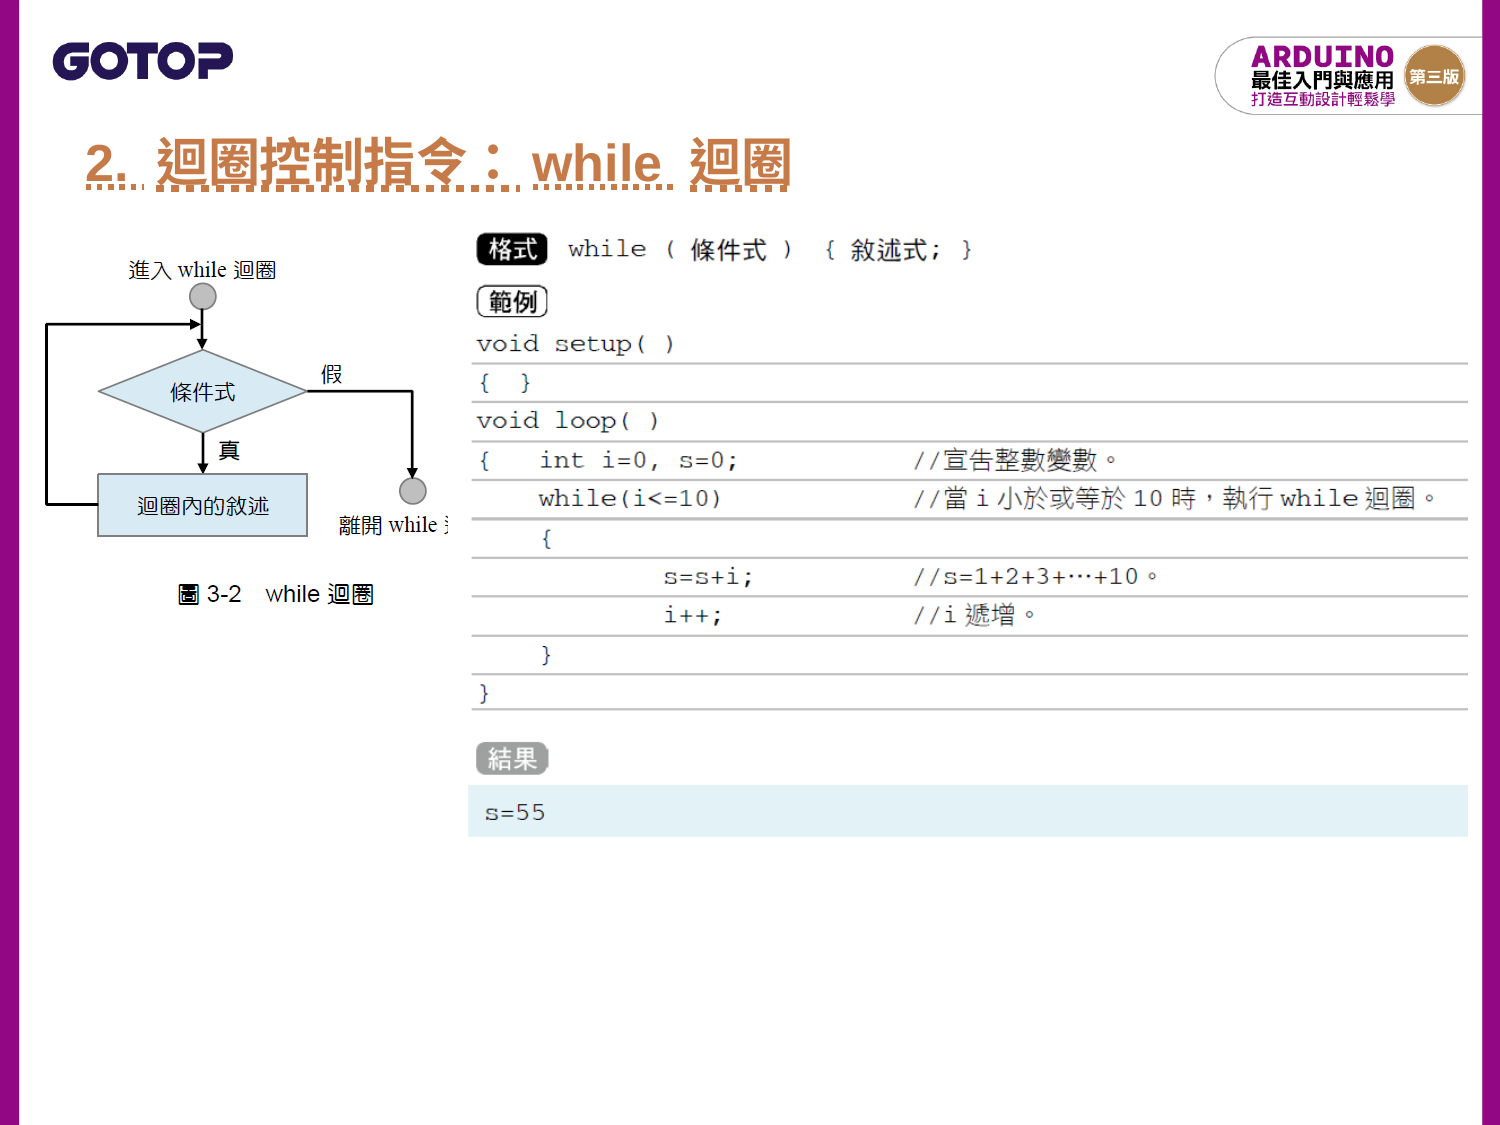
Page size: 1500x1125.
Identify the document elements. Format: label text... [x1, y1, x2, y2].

list 2. 迴圈控制指令：while 迴圈 [70, 623, 1430, 1067]
list 2. 迴圈控制指令：while 迴圈 [70, 121, 1430, 248]
picture [0, 0, 1500, 1125]
